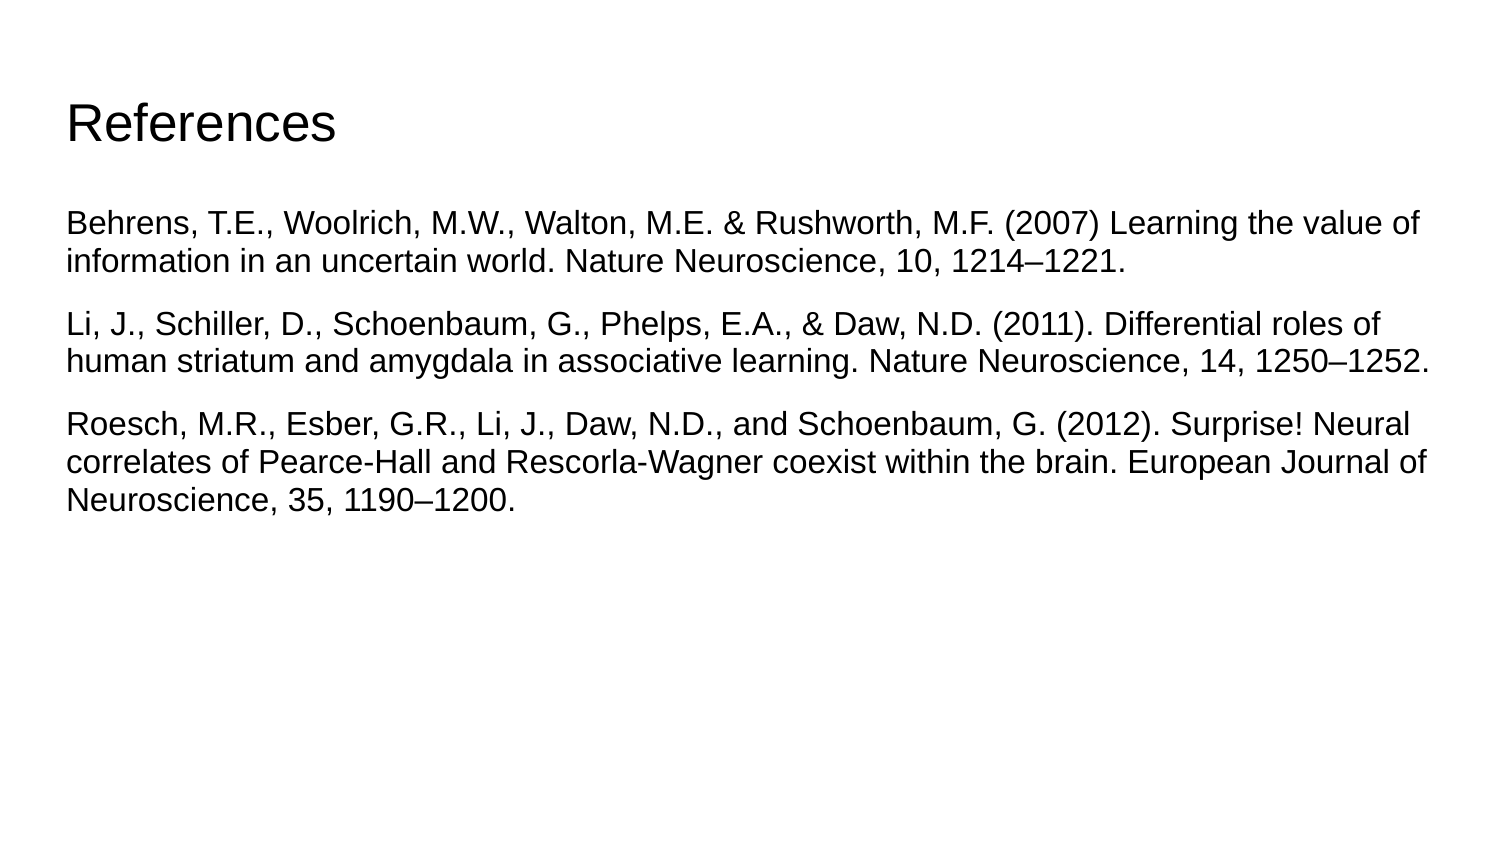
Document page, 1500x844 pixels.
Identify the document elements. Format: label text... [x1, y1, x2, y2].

title References [51, 72, 1449, 167]
list Behrens, T.E., Woolrich, M.W., Walton, M.E. & Rushworth, M.F. (2007) Learning the value of information in an uncertain world. Nature Neuroscience, 10, 1214–1221. Li, J., Schiller, D., Schoenbaum, G., Phelps, E.A., & Daw, N.D. (2011). Differential roles of human striatum and amygdala in associative learning. Nature Neuroscience, 14, 1250–1252. Roesch, M.R., Esber, G.R., Li, J., Daw, N.D., and Schoenbaum, G. (2012). Surprise! Neural correlates of Pearce-Hall and Rescorla-Wagner coexist within the brain. European Journal of Neuroscience, 35, 1190–1200. [51, 189, 1449, 750]
